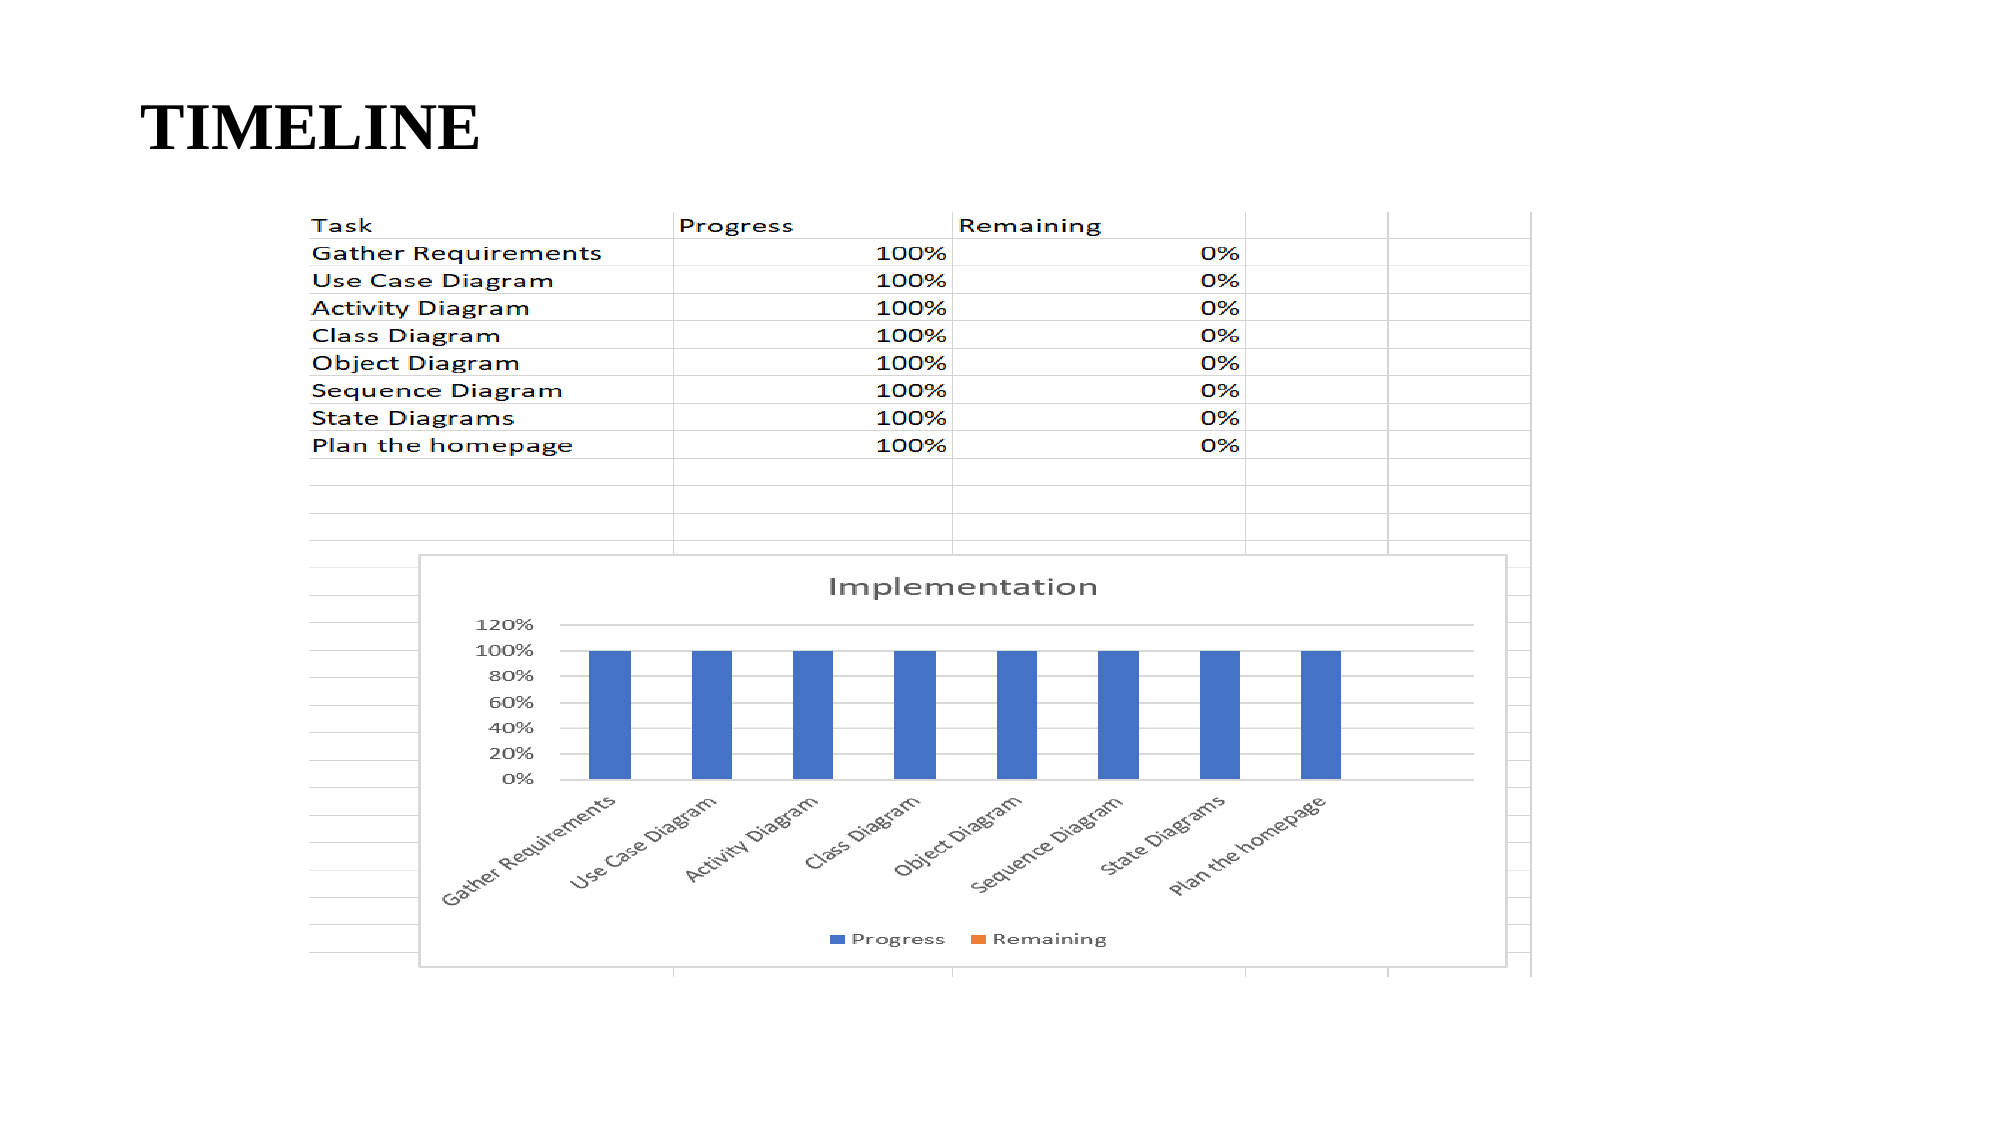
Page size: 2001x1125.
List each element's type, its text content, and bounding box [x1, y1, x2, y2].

picture [309, 212, 1532, 977]
text_box TIMELINE [125, 75, 804, 171]
